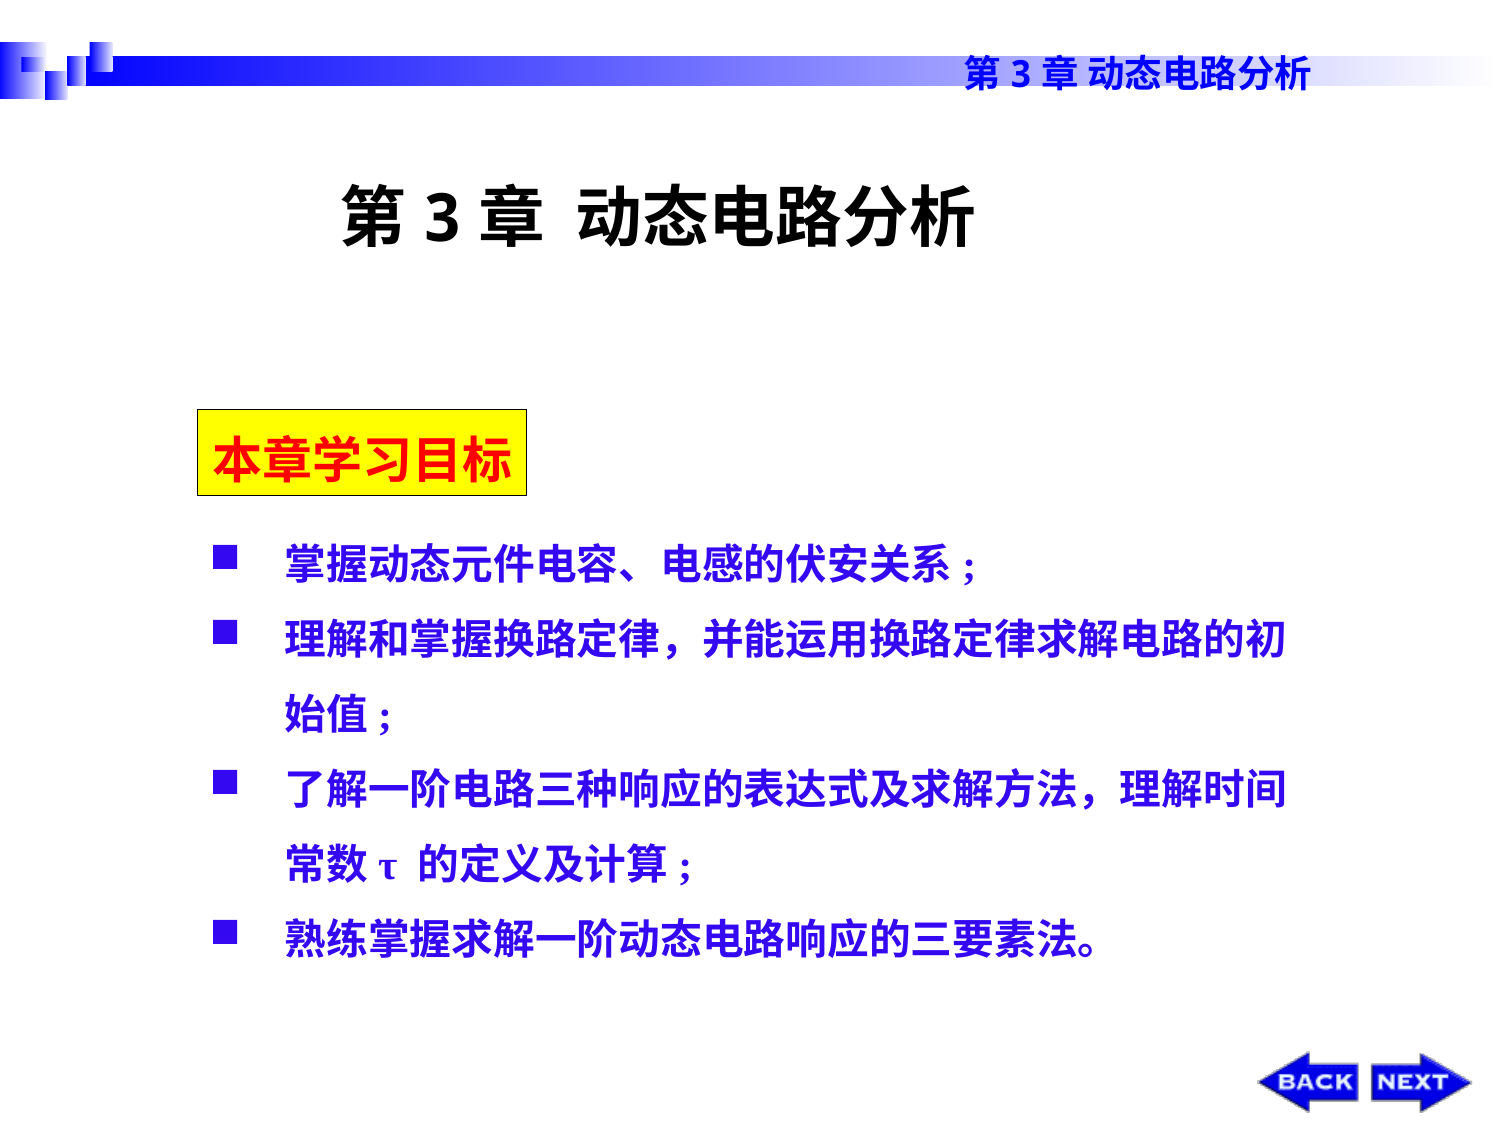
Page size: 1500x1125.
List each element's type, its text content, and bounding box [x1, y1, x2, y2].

text_box 本章学习目标 [197, 409, 527, 496]
title 第3章 动态电路分析 [324, 172, 1081, 268]
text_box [771, 57, 775, 85]
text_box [939, 57, 943, 85]
picture [1249, 1049, 1480, 1116]
text_box 掌握动态元件电容、电感的伏安关系; 理解和掌握换路定律，并能运用换路定律求解电路的初始值; 了解一阶电路三种响应的表达式及求解方法，理解时间常数τ 的定义及计算; 熟练掌握求解一阶动态电路响应的三要素法。 [194, 505, 1317, 971]
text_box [855, 57, 859, 85]
